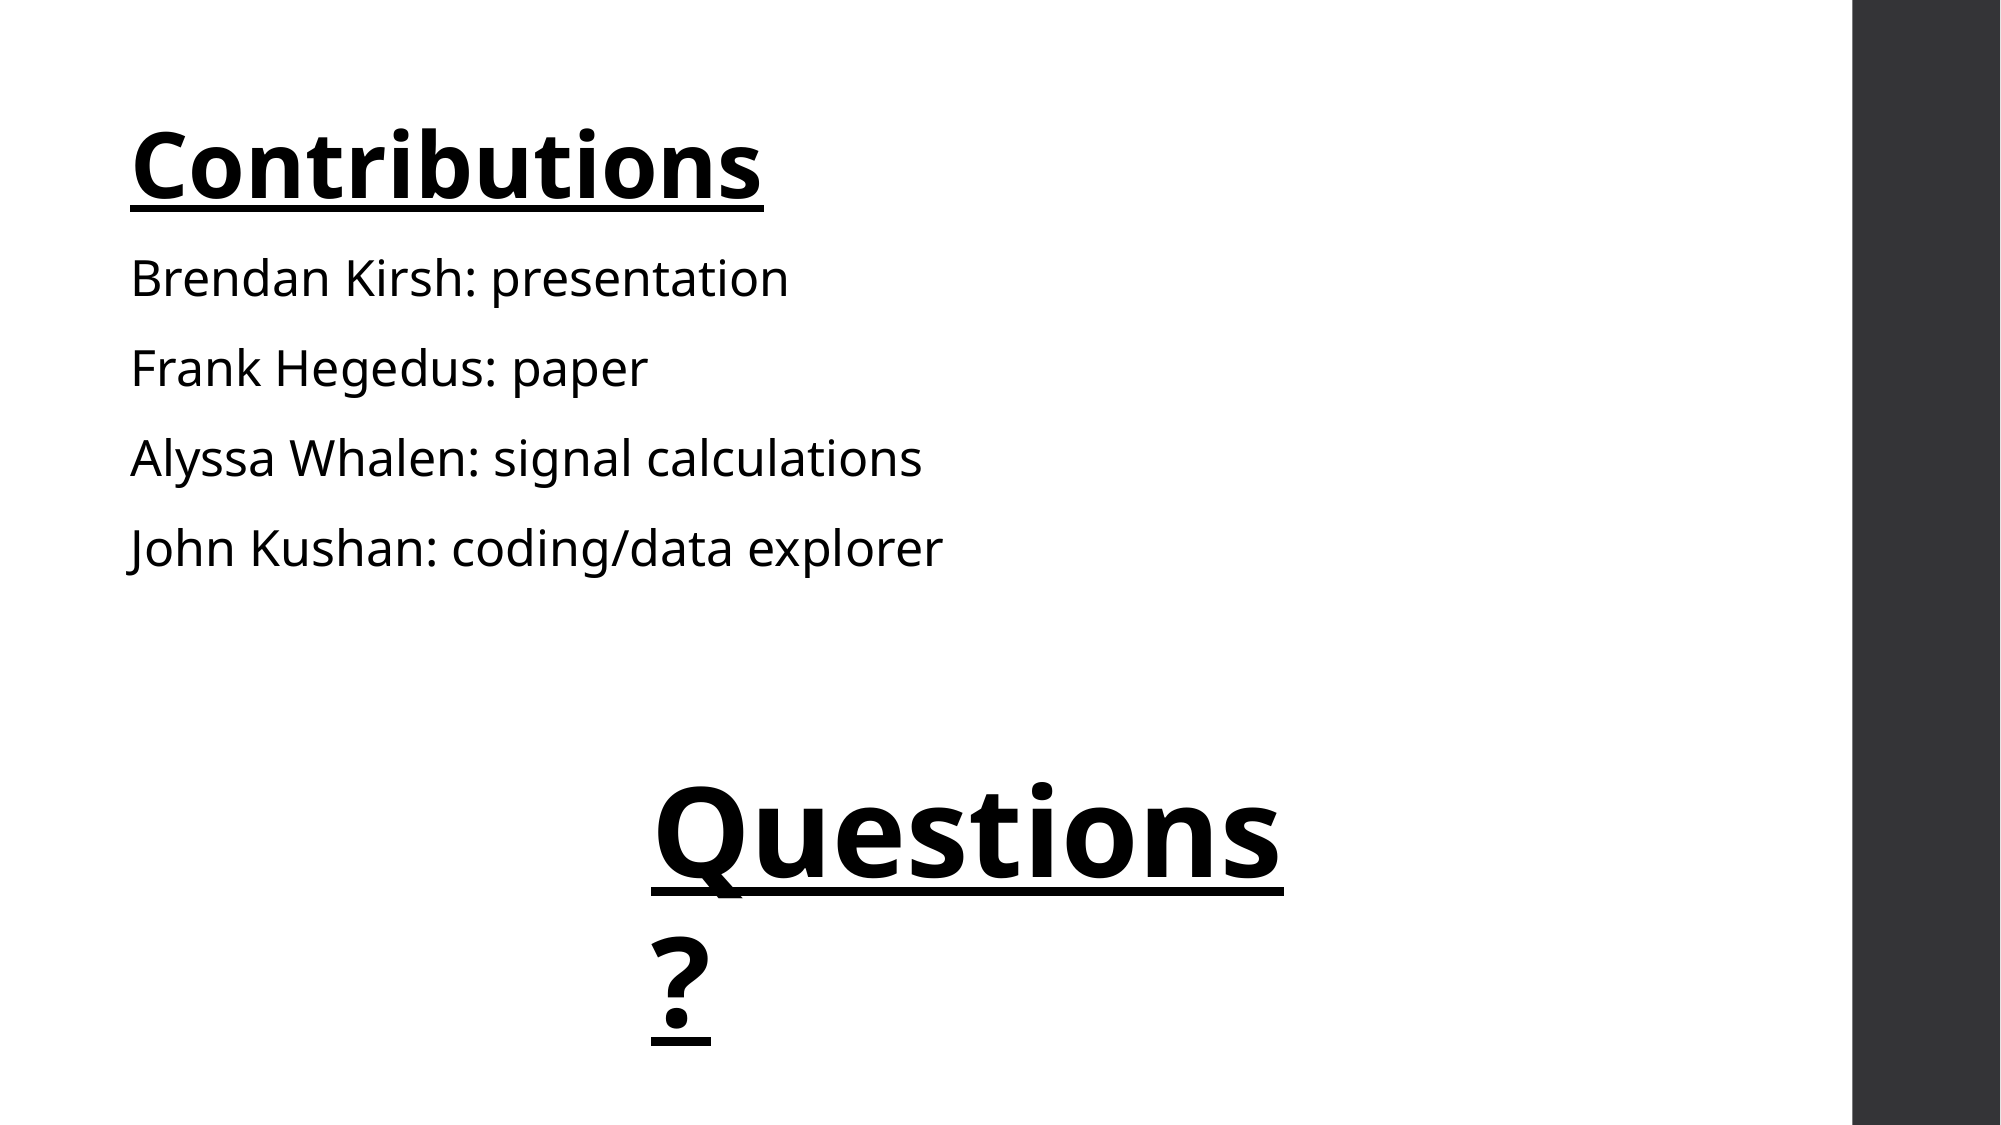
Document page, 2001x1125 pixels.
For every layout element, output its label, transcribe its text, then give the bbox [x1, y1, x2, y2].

text_box Contributions Brendan Kirsh: presentation Frank Hegedus: paper Alyssa Whalen: signal calculations John Kushan: coding/data explorer [115, 99, 1352, 630]
text_box Questions? [636, 745, 1324, 1060]
